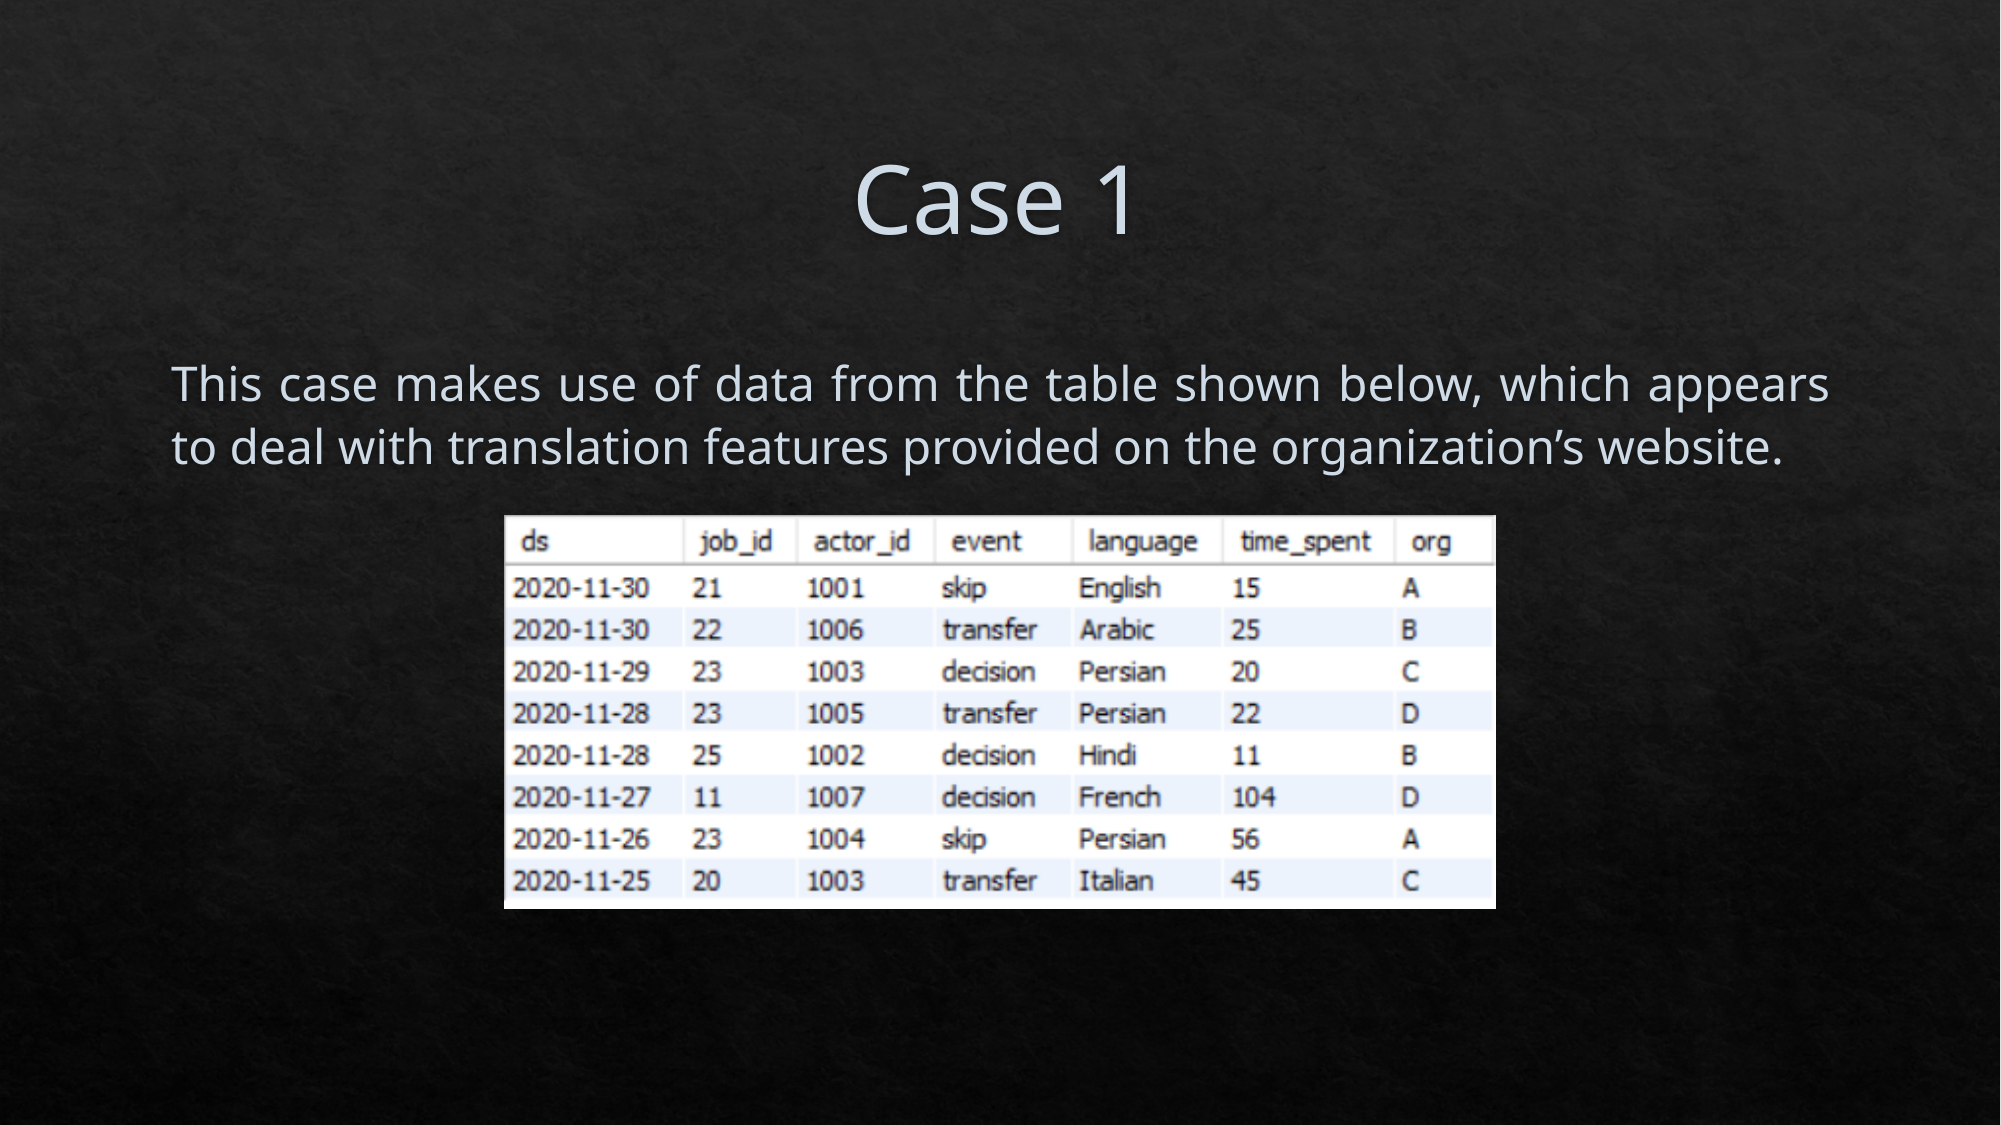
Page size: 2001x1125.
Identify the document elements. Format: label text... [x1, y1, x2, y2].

list This case makes use of data from the table shown below, which appears to deal with translation features provided on the organization’s website. [149, 340, 1849, 950]
title Case 1 [149, 99, 1849, 307]
picture [504, 515, 1496, 909]
